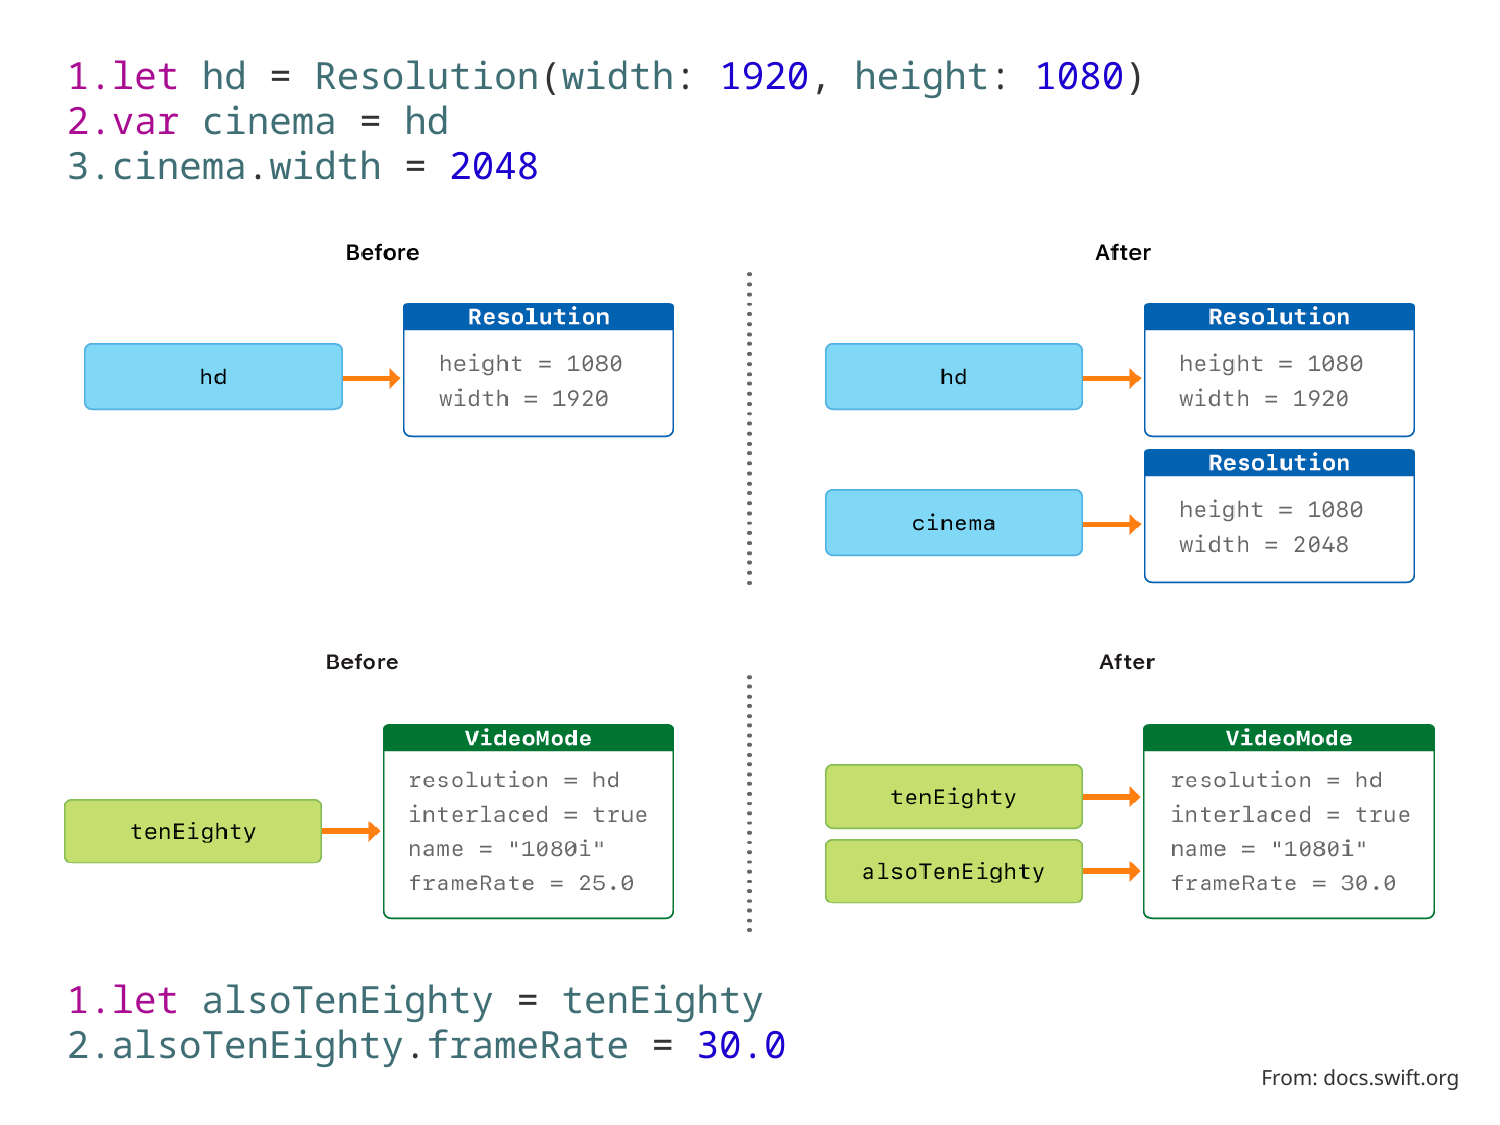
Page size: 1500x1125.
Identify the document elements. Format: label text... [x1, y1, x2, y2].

text_box let hd = Resolution(width: 1920, height: 1080) var cinema = hd cinema.width = 2048 [52, 44, 1274, 240]
text_box let alsoTenEighty = tenEighty alsoTenEighty.frameRate = 30.0 [52, 968, 985, 1074]
text_box From: docs.swift.org [1246, 1056, 1475, 1097]
picture [51, 641, 1449, 943]
picture [72, 231, 1428, 597]
